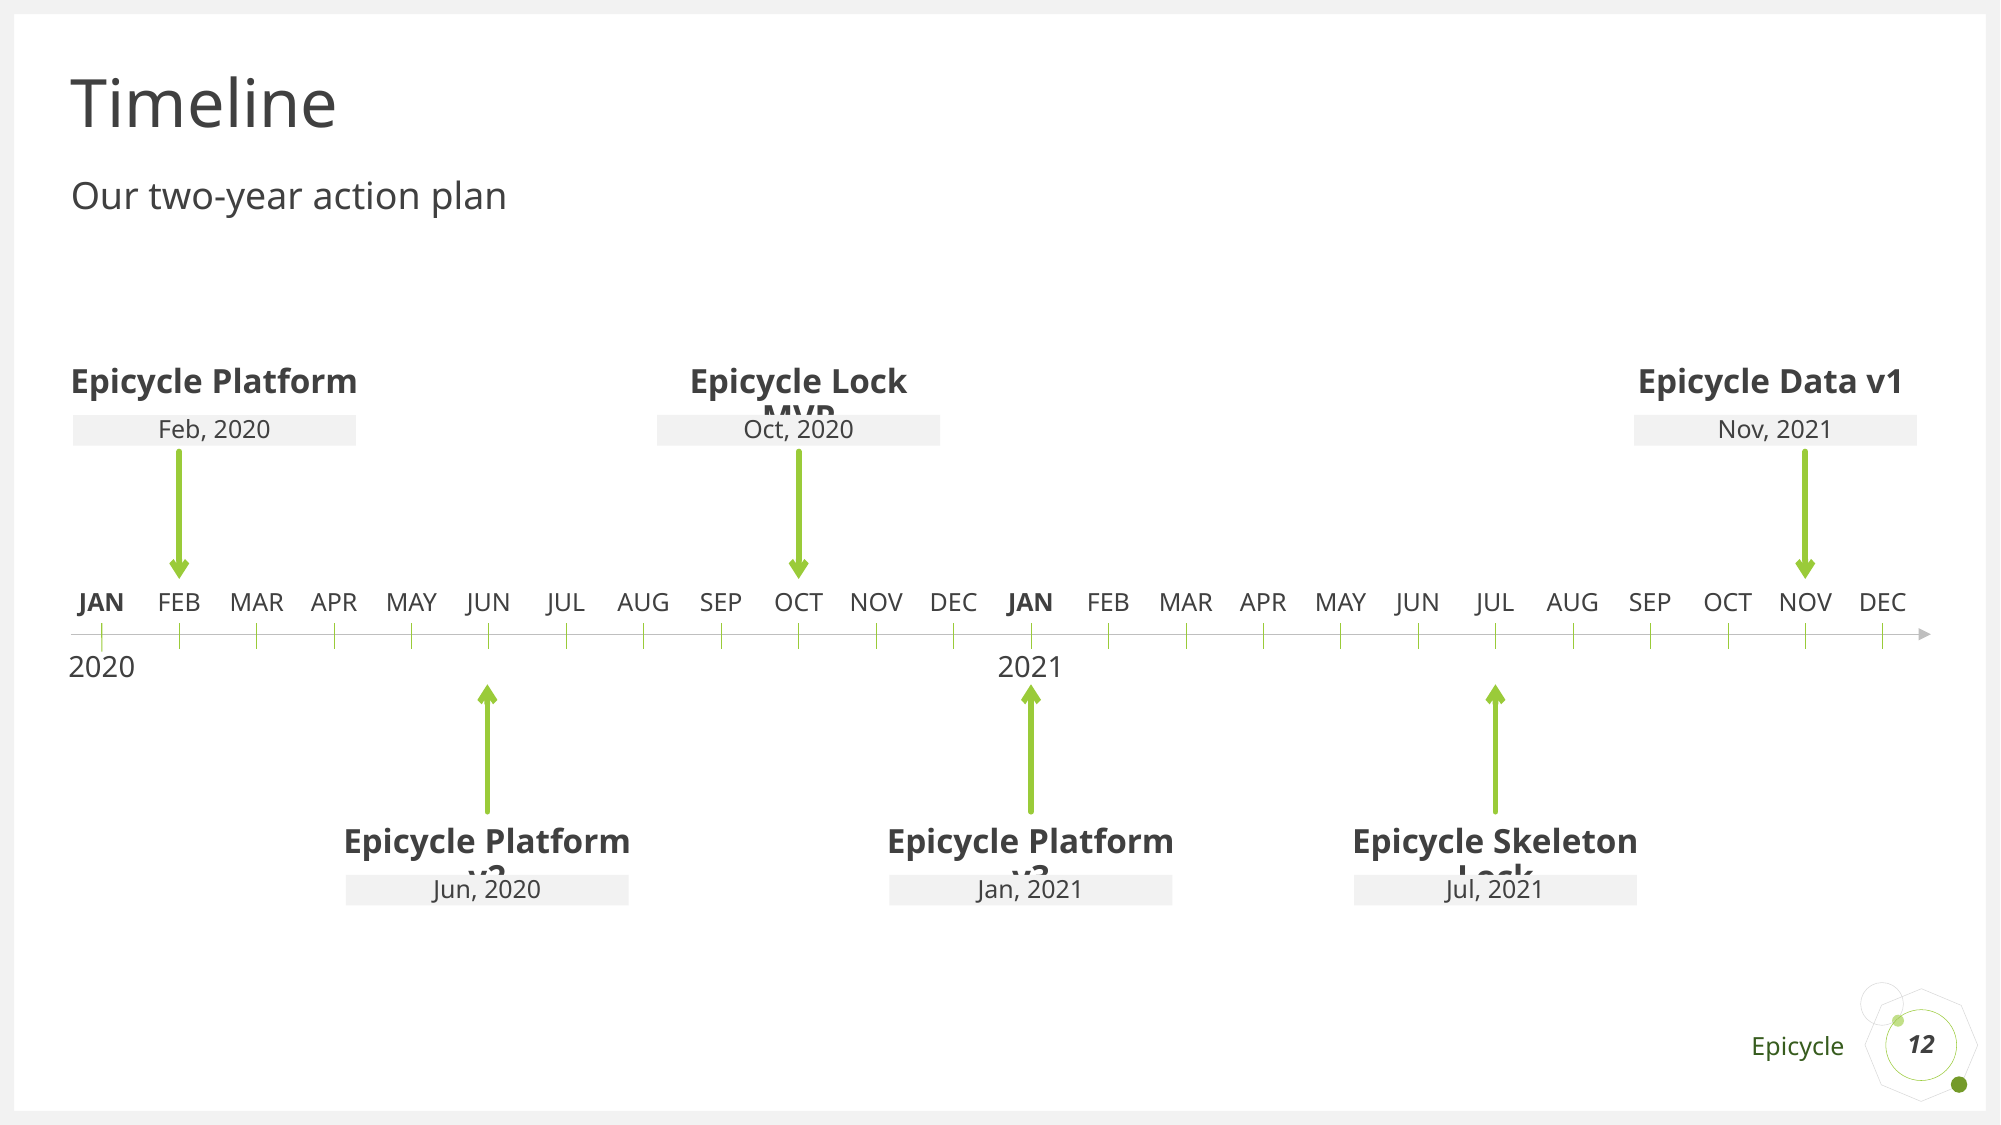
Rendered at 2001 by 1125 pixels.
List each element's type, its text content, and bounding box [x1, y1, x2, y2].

list Epicycle Platform [67, 359, 362, 452]
list JUL [535, 590, 598, 623]
list DEC [922, 590, 985, 623]
text_box Jan, 2021 [889, 874, 1173, 906]
title Timeline [70, 70, 1932, 142]
list APR [1232, 590, 1295, 623]
list AUG [1541, 590, 1604, 623]
text_box Jul, 2021 [1354, 874, 1637, 906]
text_box Jun, 2020 [345, 874, 629, 906]
list AUG [612, 590, 675, 623]
list 2020 [56, 651, 148, 685]
slide_number 12 [1885, 1009, 1957, 1081]
list MAY [1309, 590, 1372, 623]
text_box Epicycle Lock MVP [651, 359, 946, 452]
text_box Epicycle Platform v2 [340, 819, 635, 912]
list 2021 [985, 652, 1077, 685]
list MAR [225, 590, 288, 623]
list JAN [999, 590, 1062, 623]
list FEB [1077, 590, 1140, 623]
list MAR [1154, 590, 1217, 623]
text_box Epicycle Data v1 [1628, 359, 1923, 452]
list OCT [1696, 590, 1759, 623]
text_box Epicycle Skeleton Lock [1348, 819, 1643, 912]
text_box Epicycle Platform v3 [883, 819, 1179, 912]
list Feb, 2020 [73, 415, 356, 446]
list APR [303, 590, 366, 623]
list DEC [1851, 590, 1914, 624]
list FEB [148, 590, 211, 623]
list OCT [767, 590, 830, 623]
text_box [101, 623, 1883, 652]
list NOV [1774, 590, 1837, 623]
list JAN [70, 590, 133, 624]
list MAY [380, 590, 443, 623]
list SEP [690, 590, 753, 623]
list Our two-year action plan [70, 177, 1931, 223]
list JUL [1464, 590, 1527, 623]
list JUN [457, 590, 520, 623]
text_box Nov, 2021 [1634, 414, 1917, 446]
text_box Oct, 2020 [657, 414, 941, 446]
list JUN [1387, 590, 1450, 623]
list SEP [1619, 590, 1682, 623]
list NOV [845, 590, 908, 623]
